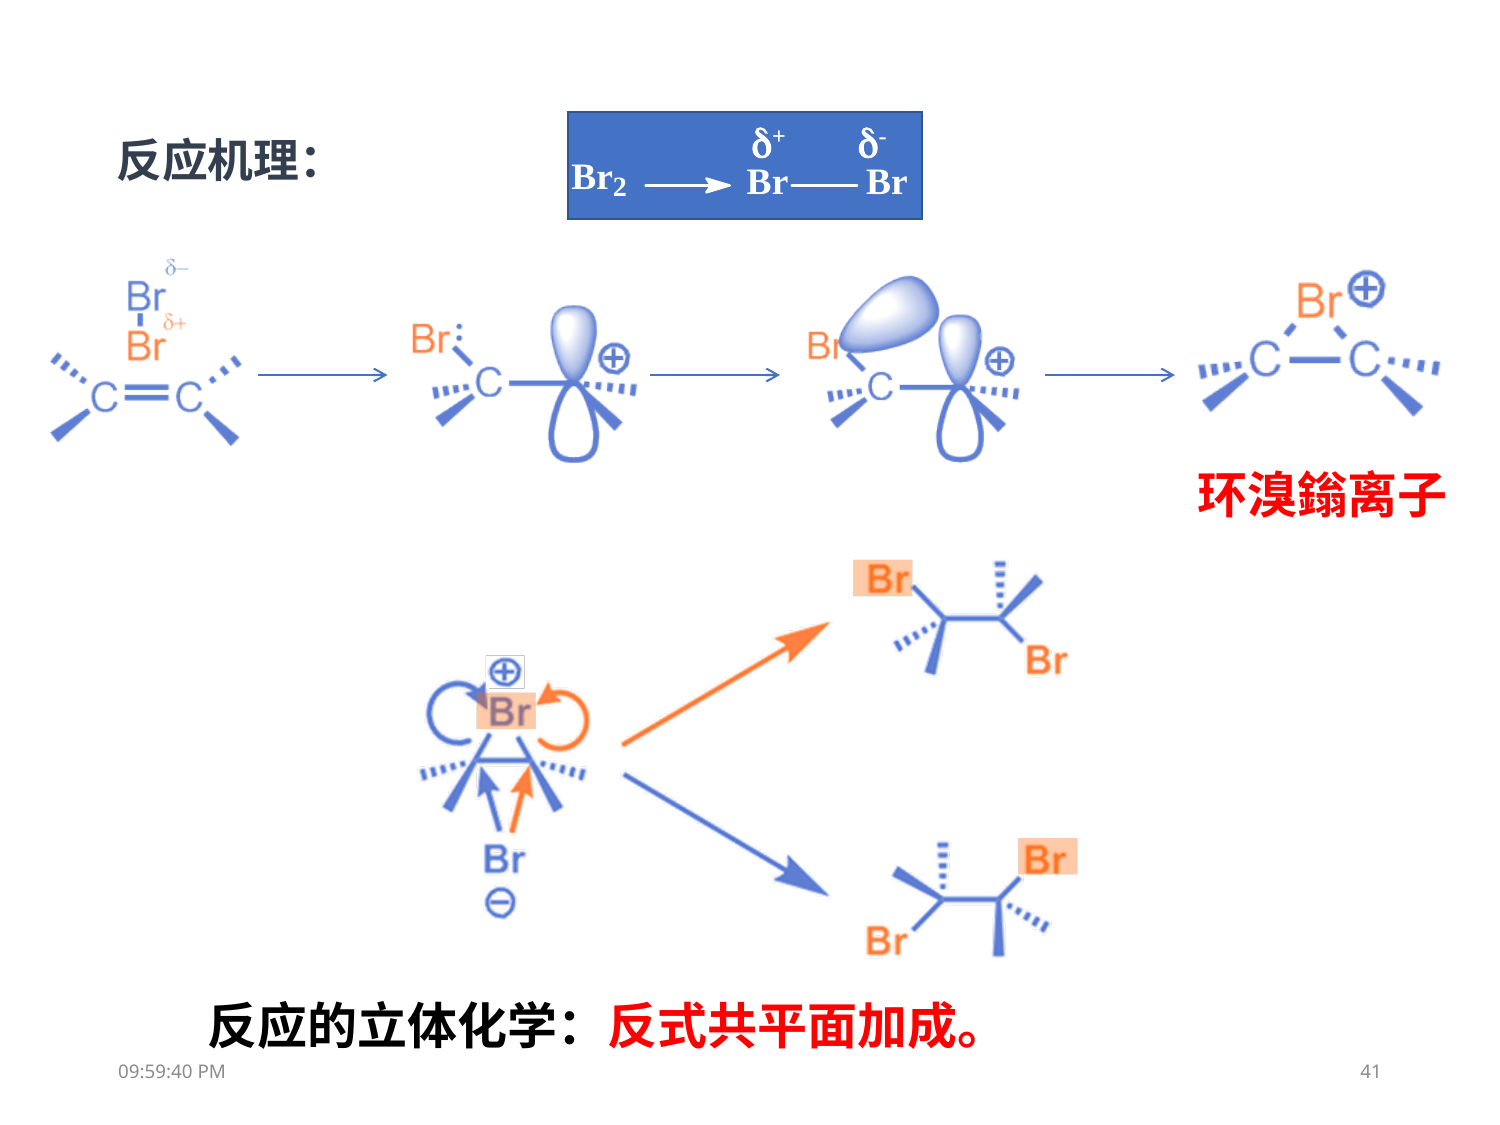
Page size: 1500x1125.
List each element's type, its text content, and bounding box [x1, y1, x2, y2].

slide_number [103, 1042, 441, 1103]
picture [799, 272, 1030, 475]
text_box 反应的立体化学：反式共平面加成。 [135, 987, 1129, 1063]
picture [399, 281, 662, 486]
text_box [567, 99, 933, 220]
picture [24, 233, 250, 453]
text_box 反应机理： [101, 124, 361, 194]
picture [1178, 249, 1448, 439]
picture [405, 536, 1095, 974]
text_box 环溴鎓离子 [1149, 455, 1463, 531]
slide_number 41 [1059, 1042, 1397, 1103]
